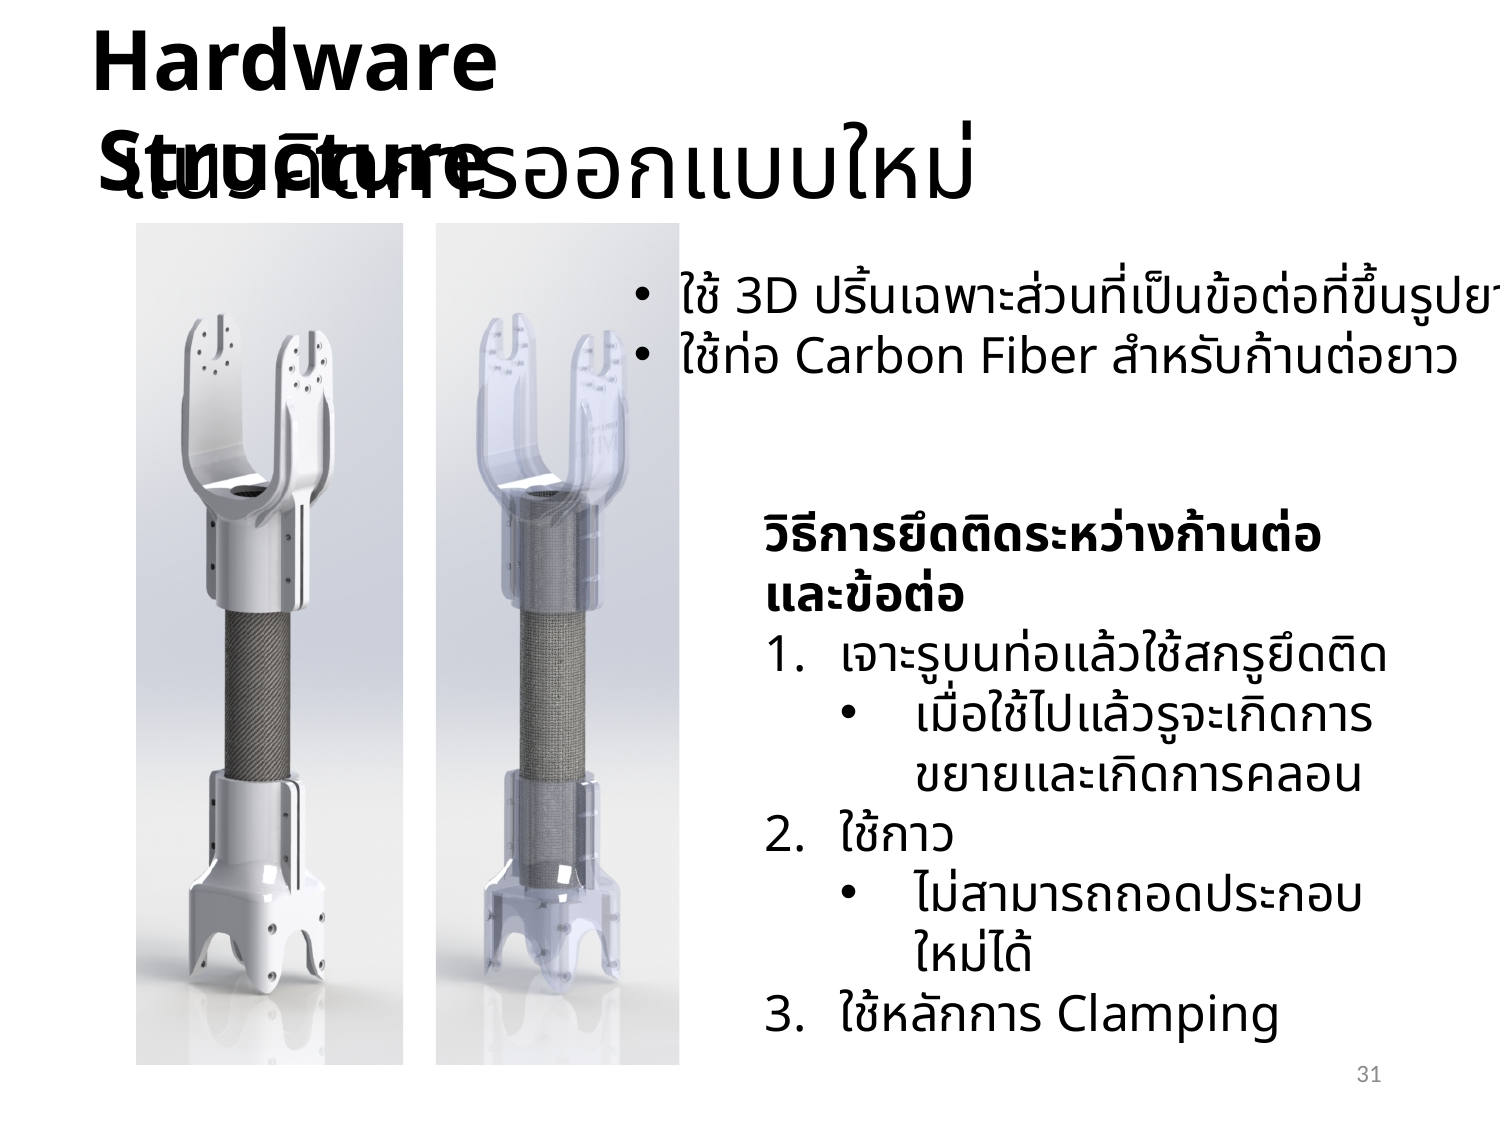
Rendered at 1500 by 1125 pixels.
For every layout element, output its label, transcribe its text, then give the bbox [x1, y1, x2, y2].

text_box ใช้ 3D ปริ้นเฉพาะส่วนที่เป็นข้อต่อที่ขึ้นรูปยาก ใช้ท่อ Carbon Fiber สำหรับก้านต่อยาว [680, 256, 1500, 391]
text_box Hardware Structure [0, 0, 590, 215]
slide_number 31 [1059, 1042, 1397, 1103]
title แนวคิดการออกแบบใหม่ [103, 59, 1397, 278]
picture [435, 223, 680, 1066]
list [136, 223, 404, 1066]
text_box วิธีการยึดติดระหว่างก้านต่อและข้อต่อ เจาะรูบนท่อแล้วใช้สกรูยึดติด เมื่อใช้ไปแล้วรูจะเกิดการขยายและเกิดการคลอน ใช้กาว ไม่สามารถถอดประกอบใหม่ได้ ใช้หลักการ Clamping [750, 494, 1412, 1125]
